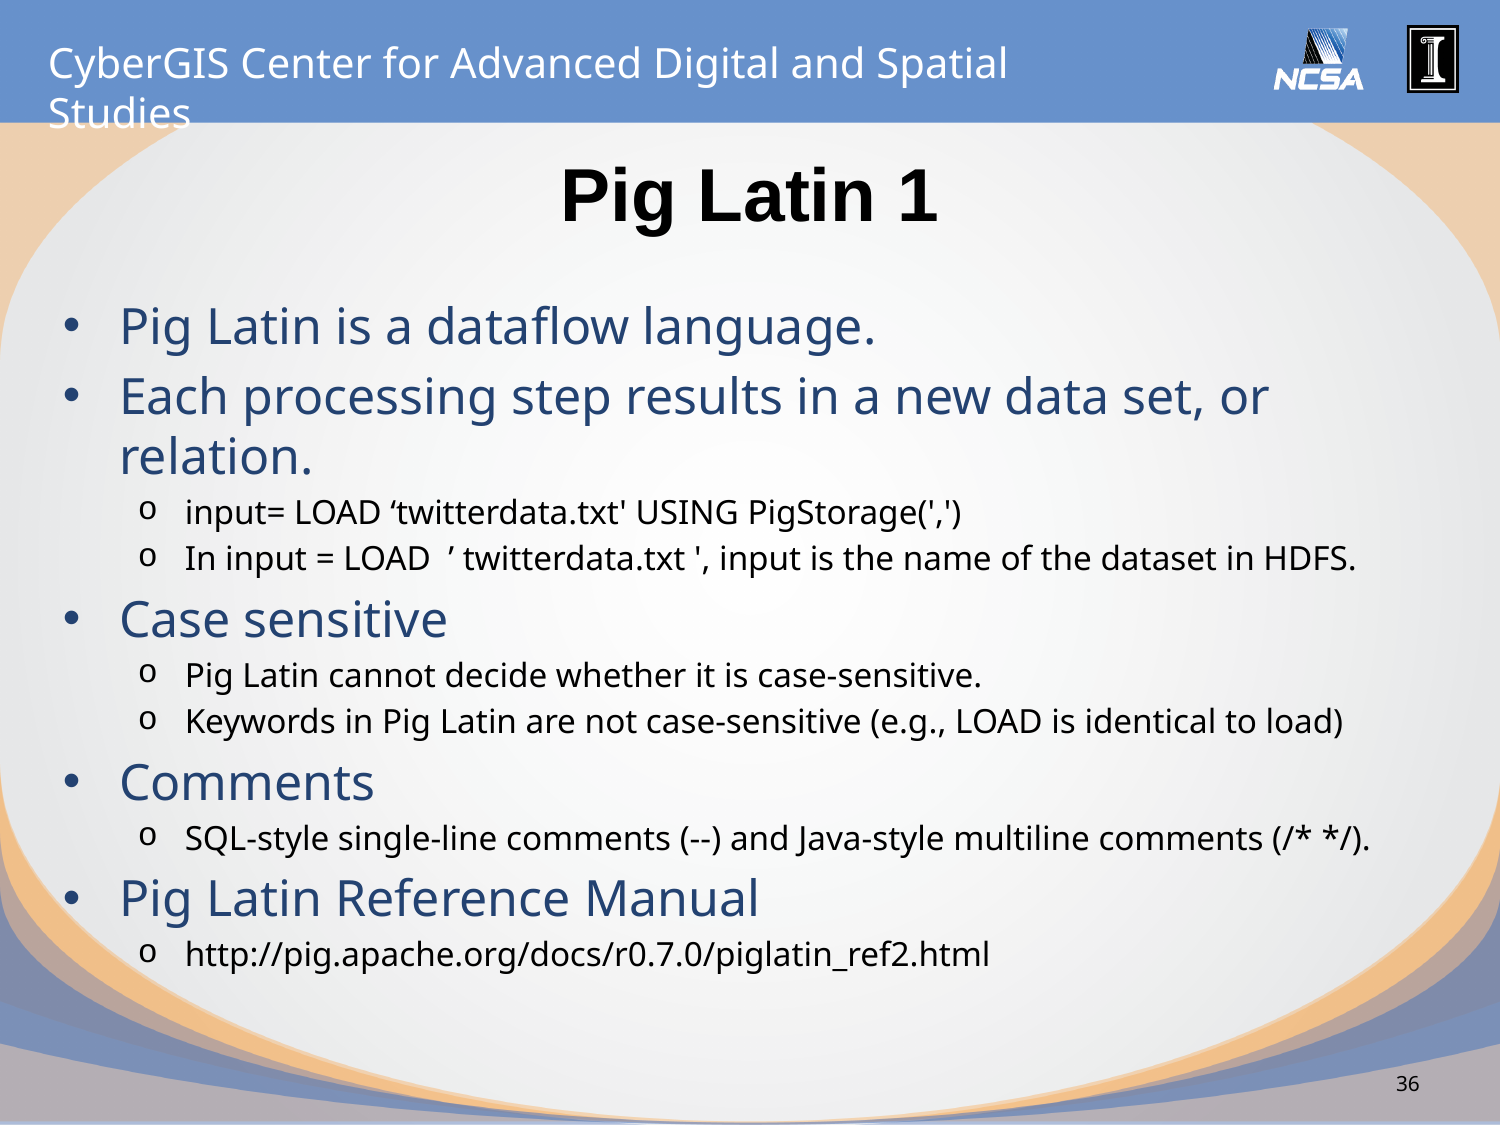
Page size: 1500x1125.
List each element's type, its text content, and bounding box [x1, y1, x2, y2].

picture [0, 0, 1500, 1125]
list Pig Latin is a dataflow language. Each processing step results in a new data set, or relation. input= LOAD ‘twitterdata.txt' USING PigStorage(',') In input = LOAD ’ twitterdata.txt ', input is the name of the dataset in HDFS. Case sensitive Pig Latin cannot decide whether it is case-sensitive. Keywords in Pig Latin are not case-sensitive (e.g., LOAD is identical to load) Comments SQL-style single-line comments (--) and Java-style multiline comments (/* */). Pig Latin Reference Manual http://pig.apache.org/docs/r0.7.0/piglatin_ref2.html [47, 286, 1473, 1075]
slide_number 36 [1391, 1042, 1478, 1103]
title Pig Latin 1 [75, 134, 1425, 245]
